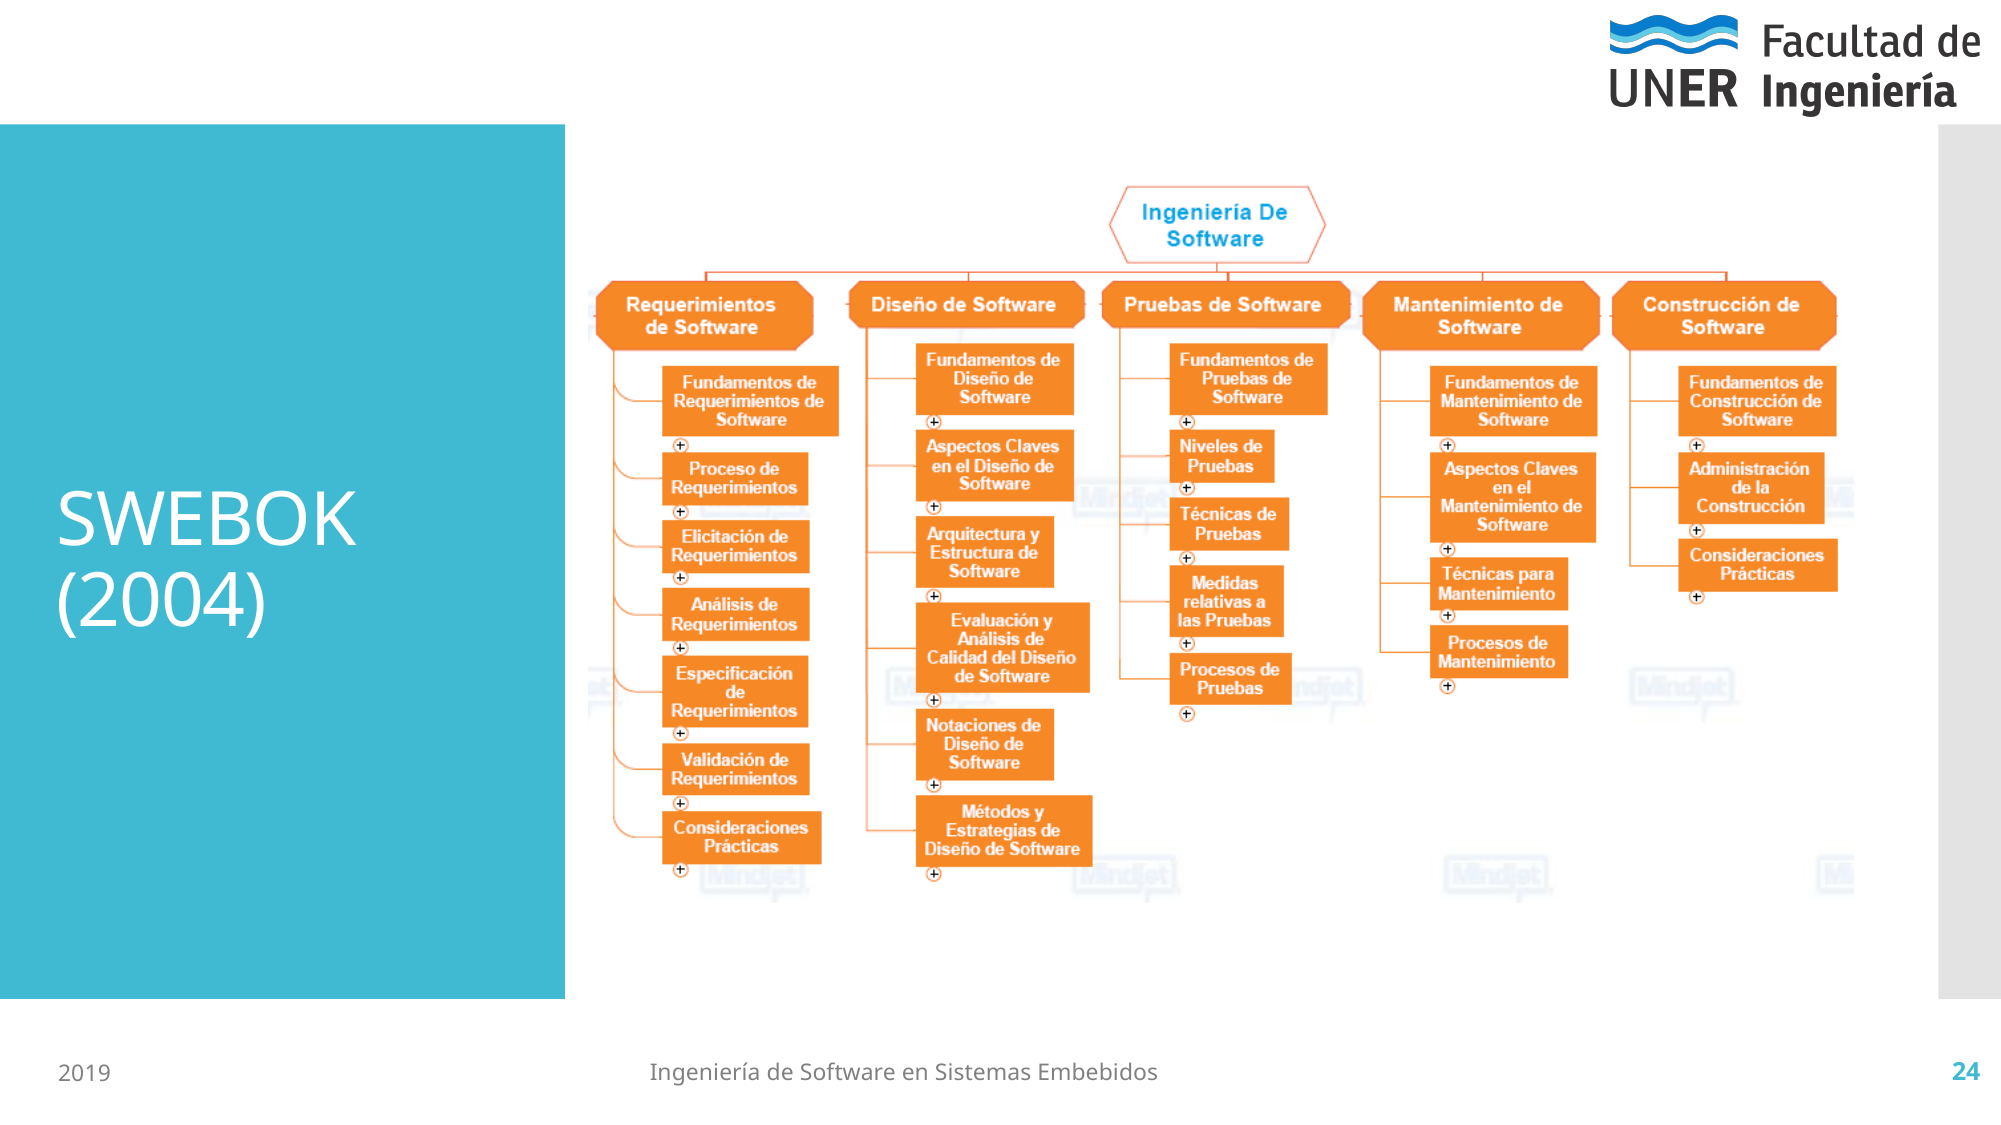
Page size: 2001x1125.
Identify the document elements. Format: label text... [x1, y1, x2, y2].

footer Ingeniería de Software en Sistemas Embebidos [634, 1042, 1605, 1103]
picture [588, 184, 1854, 903]
title SWEBOK (2004) [41, 184, 525, 940]
slide_number 24 [1744, 1042, 1996, 1103]
slide_number 2019 [43, 1042, 493, 1103]
picture [1594, 0, 1996, 132]
